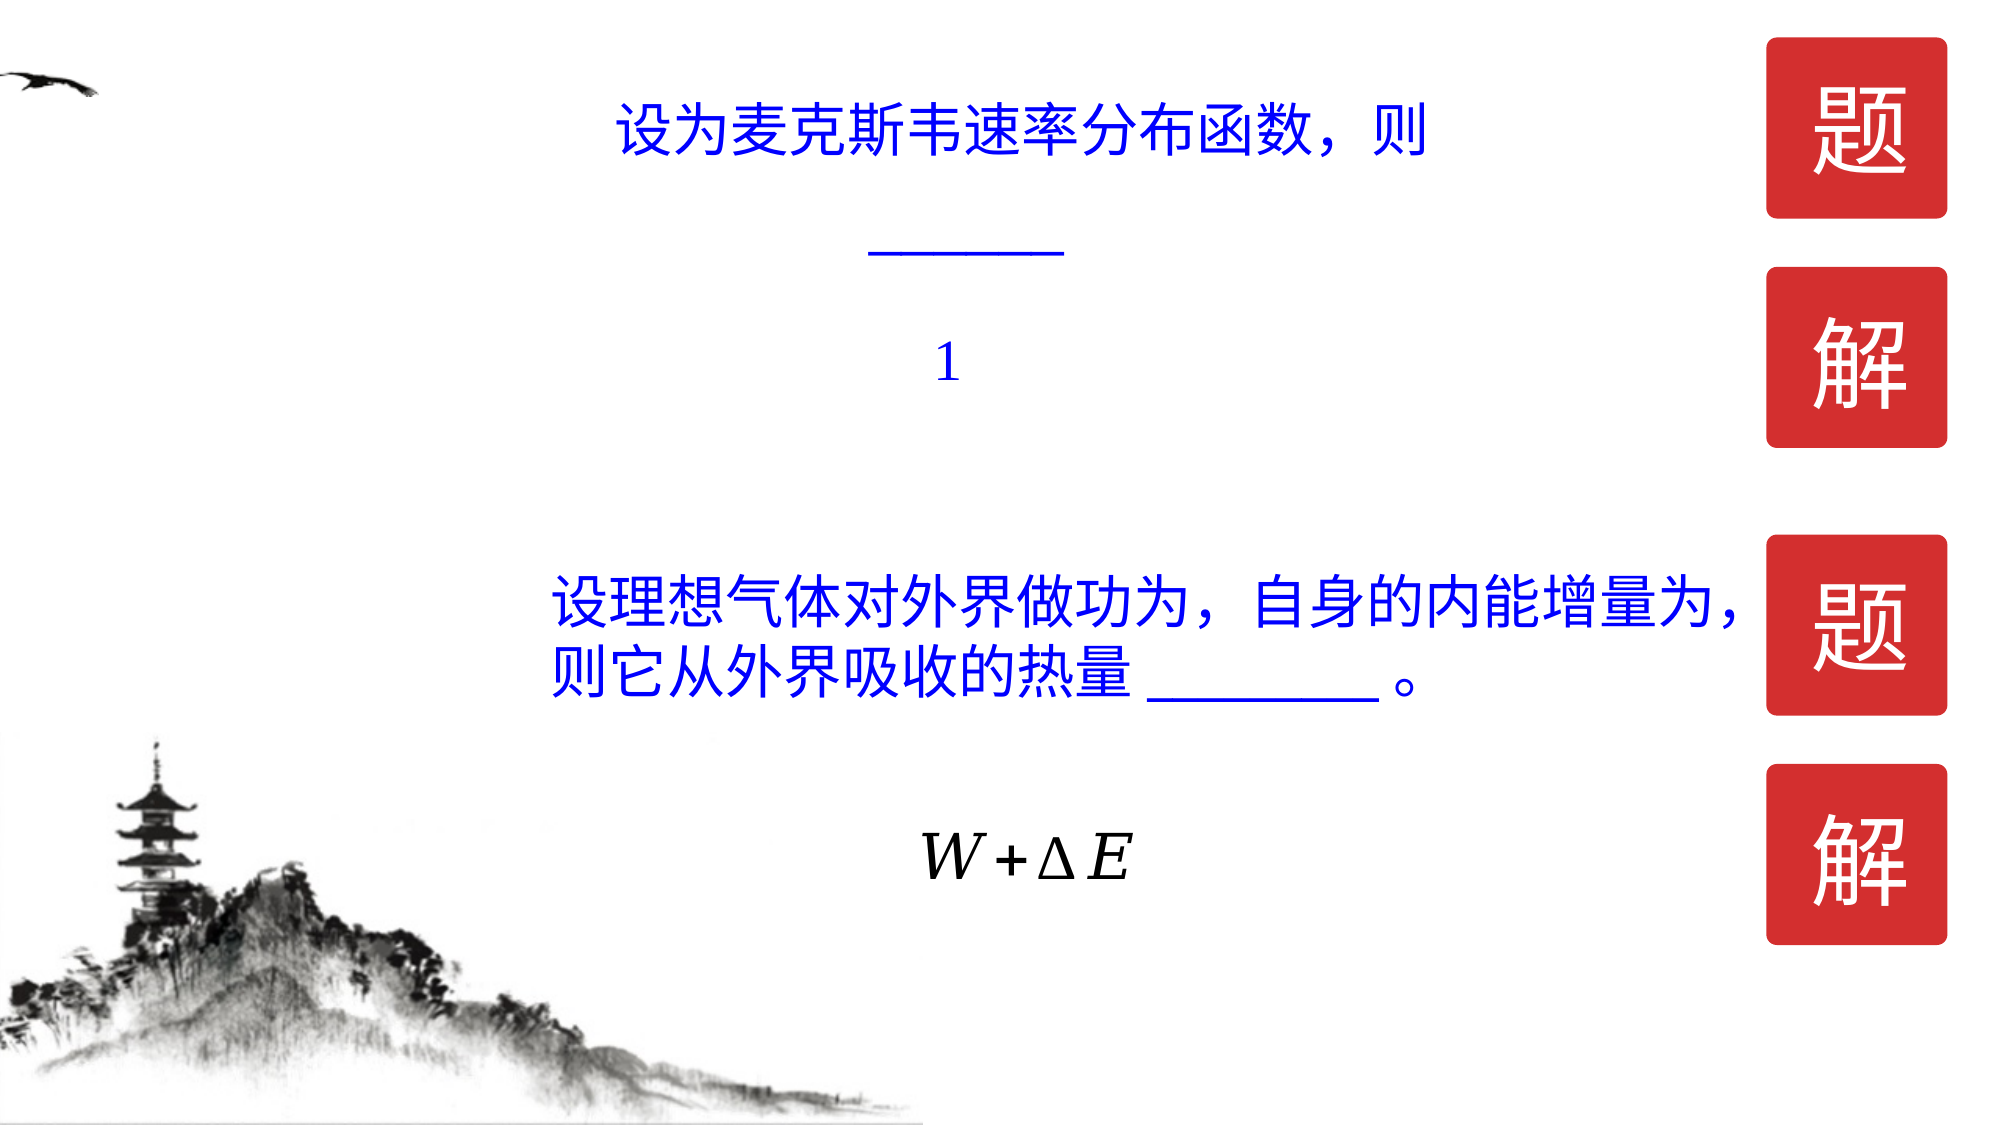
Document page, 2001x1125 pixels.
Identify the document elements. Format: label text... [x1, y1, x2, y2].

picture [0, 732, 923, 1125]
picture [0, 3, 99, 97]
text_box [1766, 534, 1948, 716]
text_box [1766, 266, 1948, 448]
text_box 1 [918, 314, 1025, 400]
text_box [1766, 37, 1948, 219]
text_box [1766, 763, 1948, 945]
